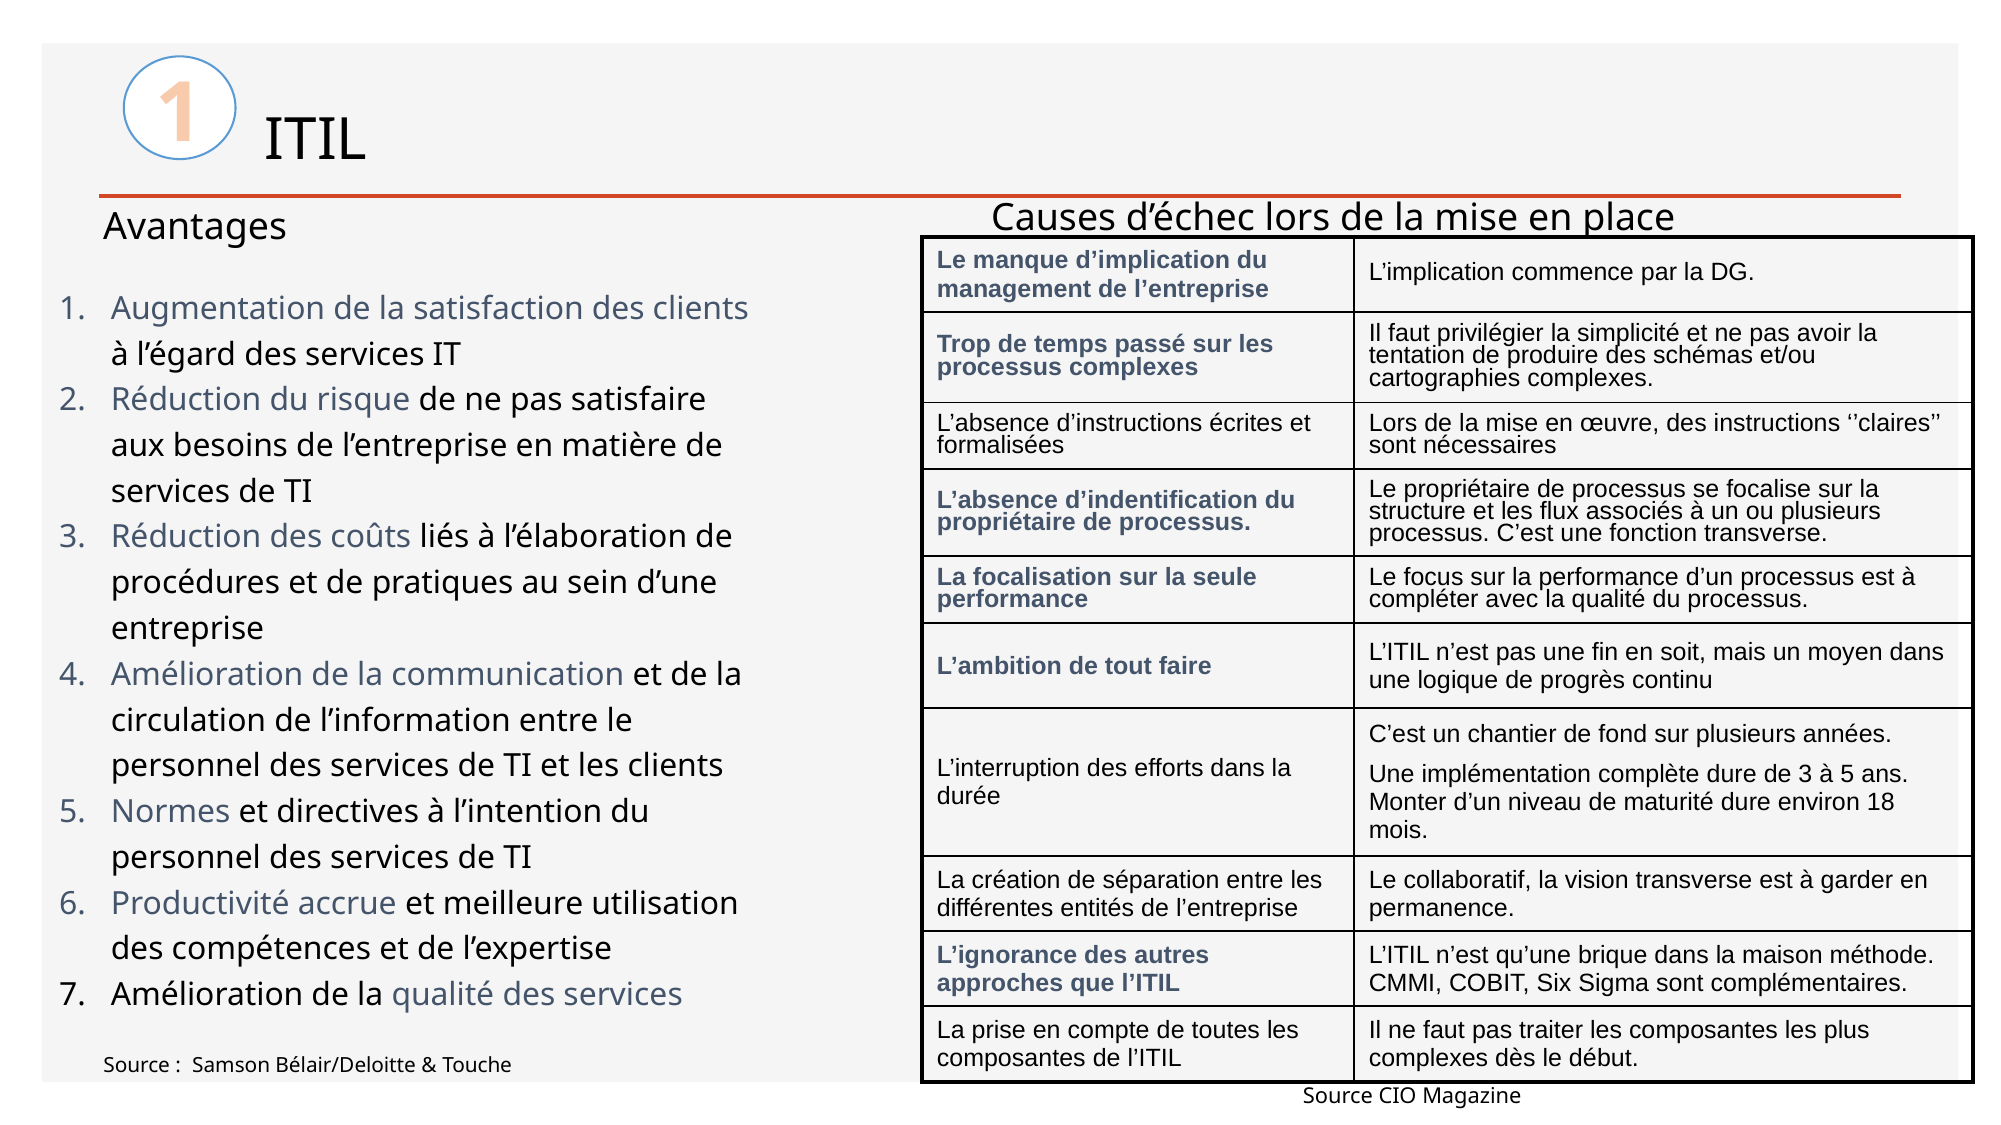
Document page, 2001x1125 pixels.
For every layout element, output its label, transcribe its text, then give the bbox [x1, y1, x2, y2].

table_cell C’est un chantier de fond sur plusieurs années. Une implémentation complète dure de 3 à 5 ans. Monter d’un niveau de maturité dure environ 18 mois. [1355, 709, 1971, 855]
table_cell L’ITIL n’est qu’une brique dans la maison méthode. CMMI, COBIT, Six Sigma sont complémentaires. [1355, 932, 1971, 1005]
list Augmentation de la satisfaction des clients à l’égard des services IT Réduction du risque de ne pas satisfaire aux besoins de l’entreprise en matière de services de TI Réduction des coûts liés à l’élaboration de procédures et de pratiques au sein d’une entreprise Amélioration de la communication et de la circulation de l’information entre le personnel des services de TI et les clients Normes et directives à l’intention du personnel des services de TI Productivité accrue et meilleure utilisation des compétences et de l’expertise Amélioration de la qualité des services [44, 272, 769, 1065]
title ITIL [249, 73, 1214, 179]
table_cell Lors de la mise en œuvre, des instructions ‘’claires’’ sont nécessaires [1355, 403, 1971, 468]
text_box Causes d’échec lors de la mise en place [976, 185, 1789, 246]
table_cell La focalisation sur la seule performance [924, 557, 1353, 622]
table_header L’implication commence par la DG. [1355, 239, 1971, 311]
table_cell Le focus sur la performance d’un processus est à compléter avec la qualité du processus. [1355, 557, 1971, 622]
table_cell L’interruption des efforts dans la durée [924, 709, 1353, 855]
table_cell L’ignorance des autres approches que l’ITIL [924, 932, 1353, 1005]
text_box Source : Samson Bélair/Deloitte & Touche [88, 1044, 538, 1085]
table_cell L’absence d’instructions écrites et formalisées [924, 403, 1353, 468]
text_box Avantages [88, 195, 901, 255]
table_cell Il ne faut pas traiter les composantes les plus complexes dès le début. [1355, 1007, 1971, 1080]
table_cell Il faut privilégier la simplicité et ne pas avoir la tentation de produire des schémas et/ou cartographies complexes. [1355, 313, 1971, 402]
table_cell L’absence d’indentification du propriétaire de processus. [924, 470, 1353, 555]
text_box 1 [122, 55, 237, 161]
table_cell L’ambition de tout faire [924, 624, 1353, 707]
table_cell La création de séparation entre les différentes entités de l’entreprise [924, 857, 1353, 930]
table_cell Trop de temps passé sur les processus complexes [924, 313, 1353, 402]
table_cell Le collaboratif, la vision transverse est à garder en permanence. [1355, 857, 1971, 930]
table_header Le manque d’implication du management de l’entreprise [924, 239, 1353, 311]
text_box Source CIO Magazine [1288, 1074, 1537, 1116]
table_cell Le propriétaire de processus se focalise sur la structure et les flux associés à un ou plusieurs processus. C’est une fonction transverse. [1355, 470, 1971, 555]
table_cell La prise en compte de toutes les composantes de l’ITIL [924, 1007, 1353, 1080]
table_cell L’ITIL n’est pas une fin en soit, mais un moyen dans une logique de progrès continu [1355, 624, 1971, 707]
